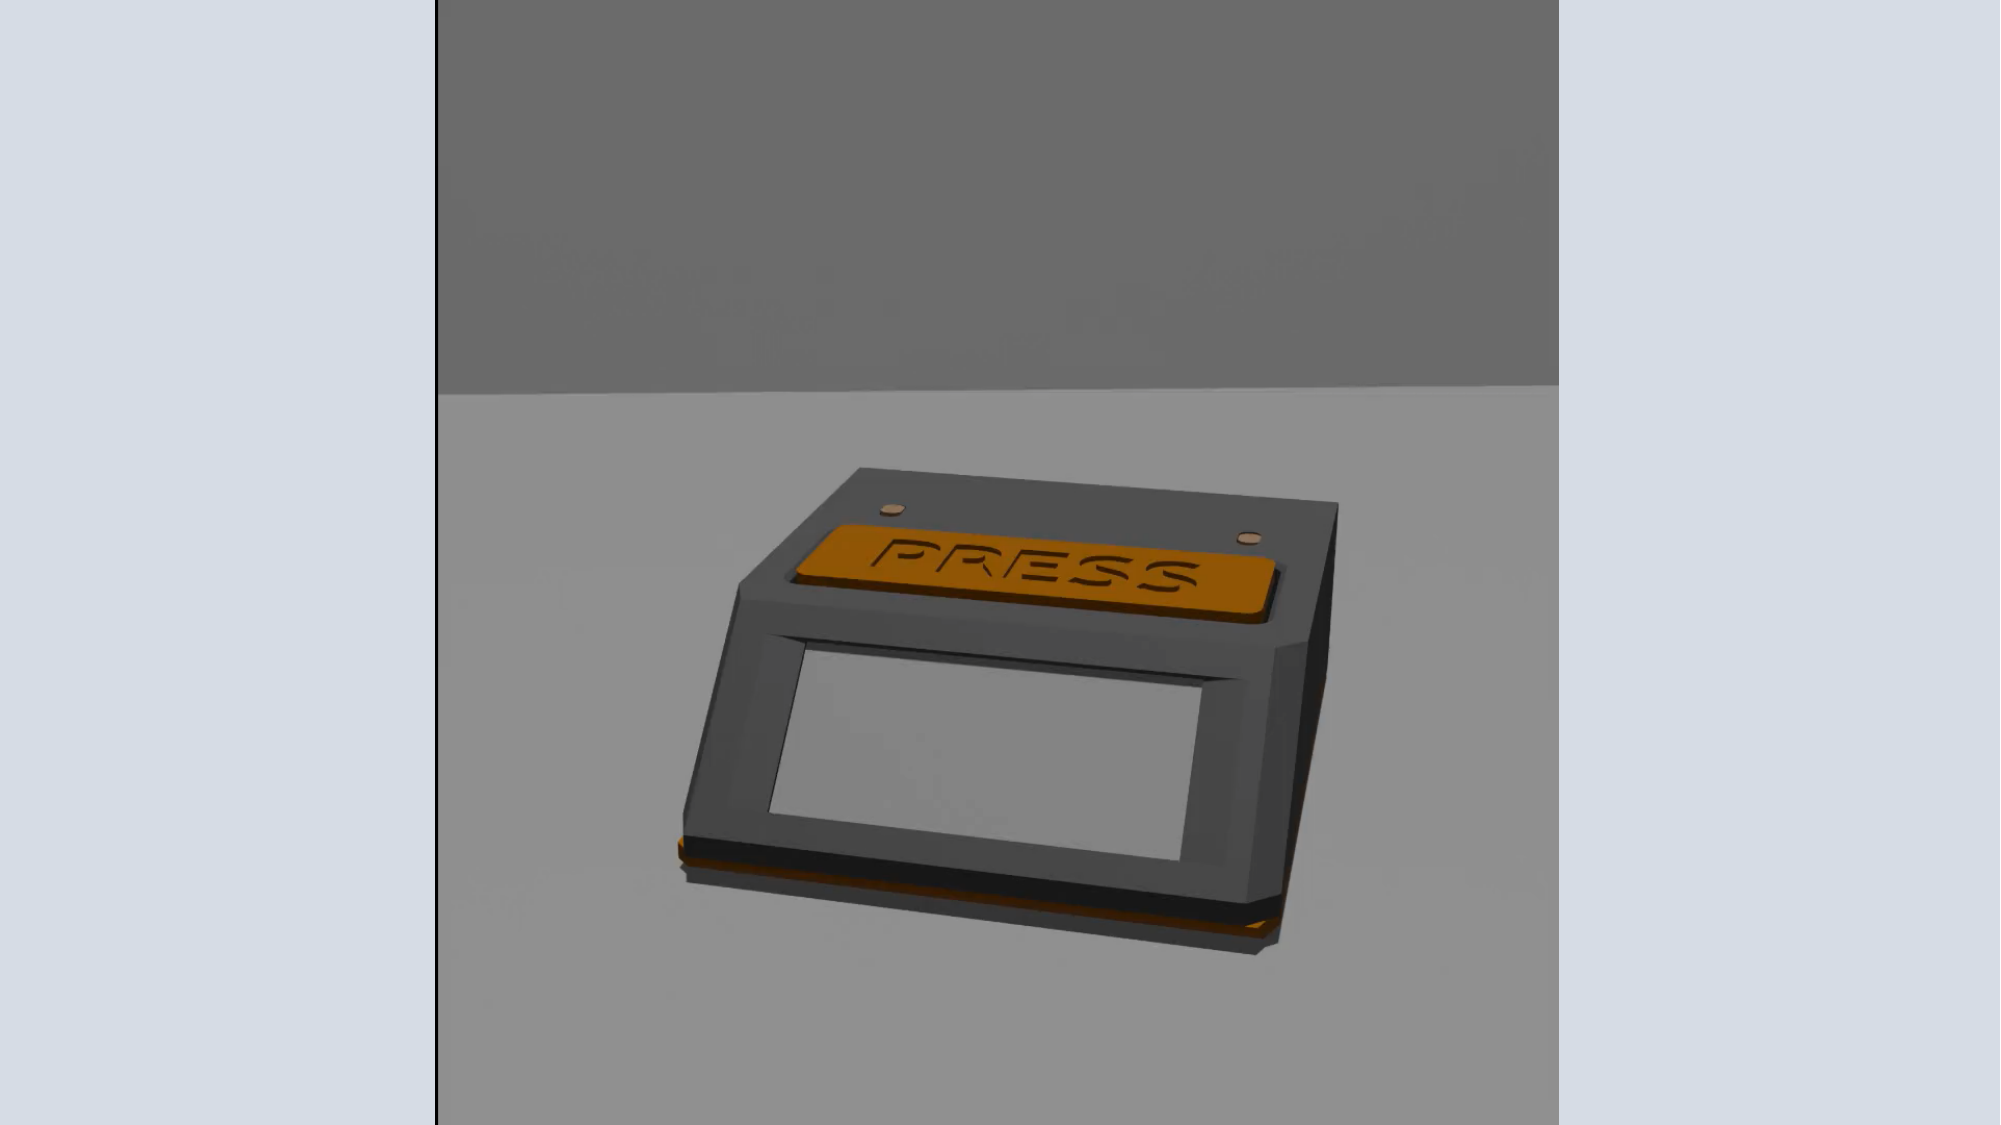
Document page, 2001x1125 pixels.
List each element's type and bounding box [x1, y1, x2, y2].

text_box [434, 0, 1560, 1125]
